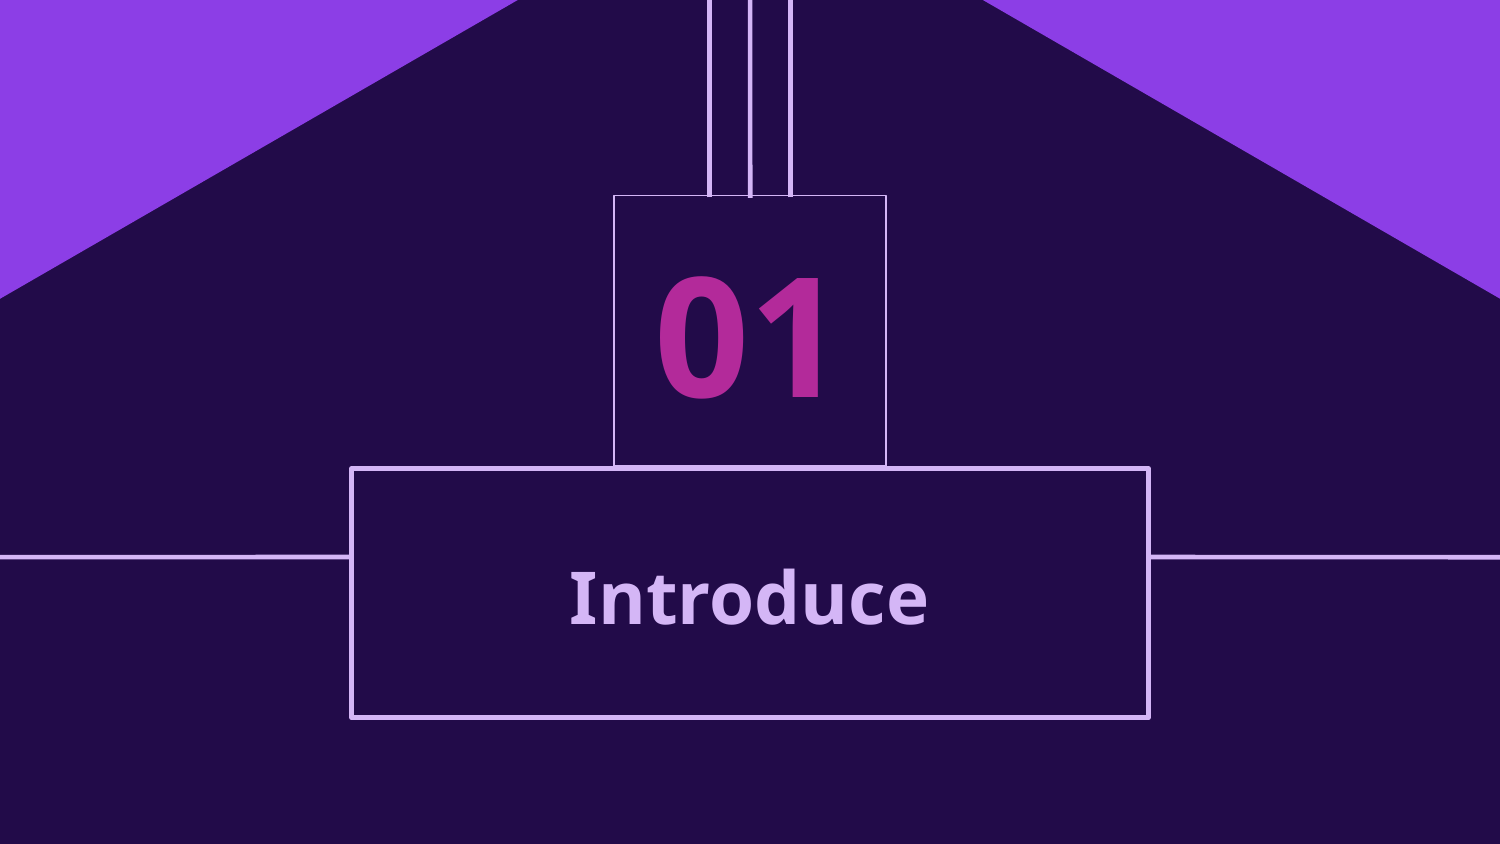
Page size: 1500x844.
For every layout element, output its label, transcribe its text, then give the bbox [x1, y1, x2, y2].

title Introduce [349, 466, 1151, 720]
title 01 [612, 193, 888, 469]
